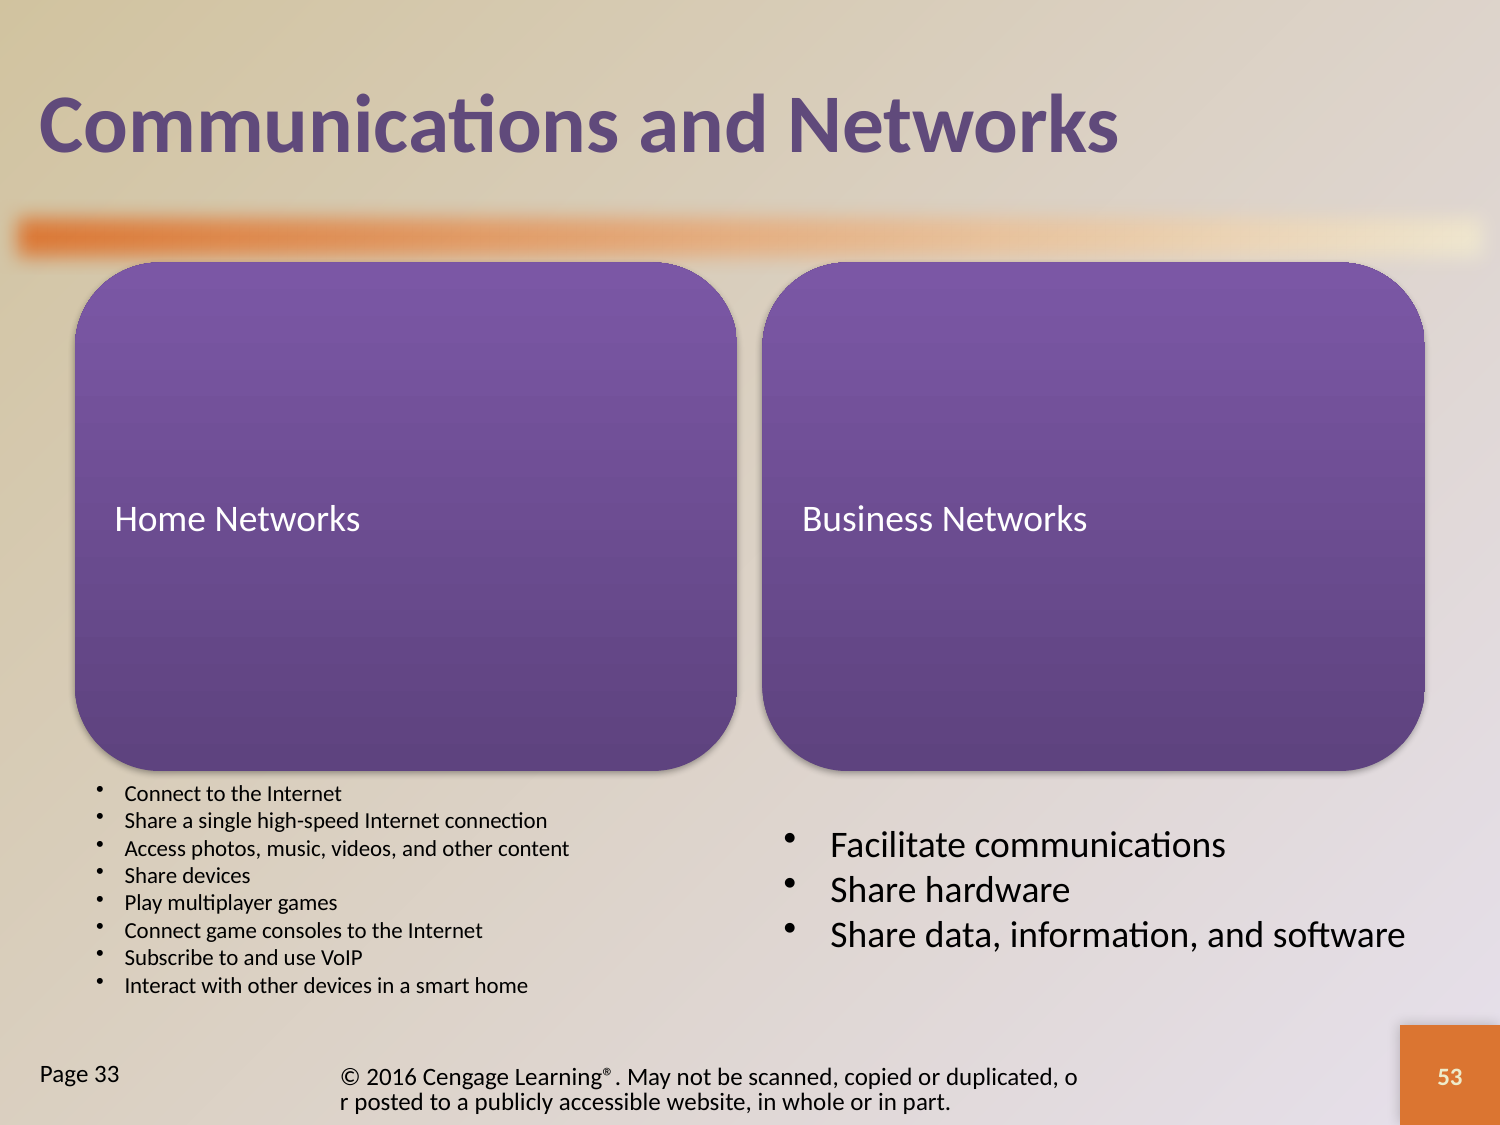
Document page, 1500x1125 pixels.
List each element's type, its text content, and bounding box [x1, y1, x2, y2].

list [762, 262, 1426, 1006]
footer © 2016 Cengage Learning®. May not be scanned, copied or duplicated, or posted to a publicly accessible website, in whole or in part. [324, 1045, 1100, 1105]
list Page 33 [24, 1050, 300, 1100]
title Communications and Networks [24, 24, 1475, 213]
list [74, 262, 738, 1006]
